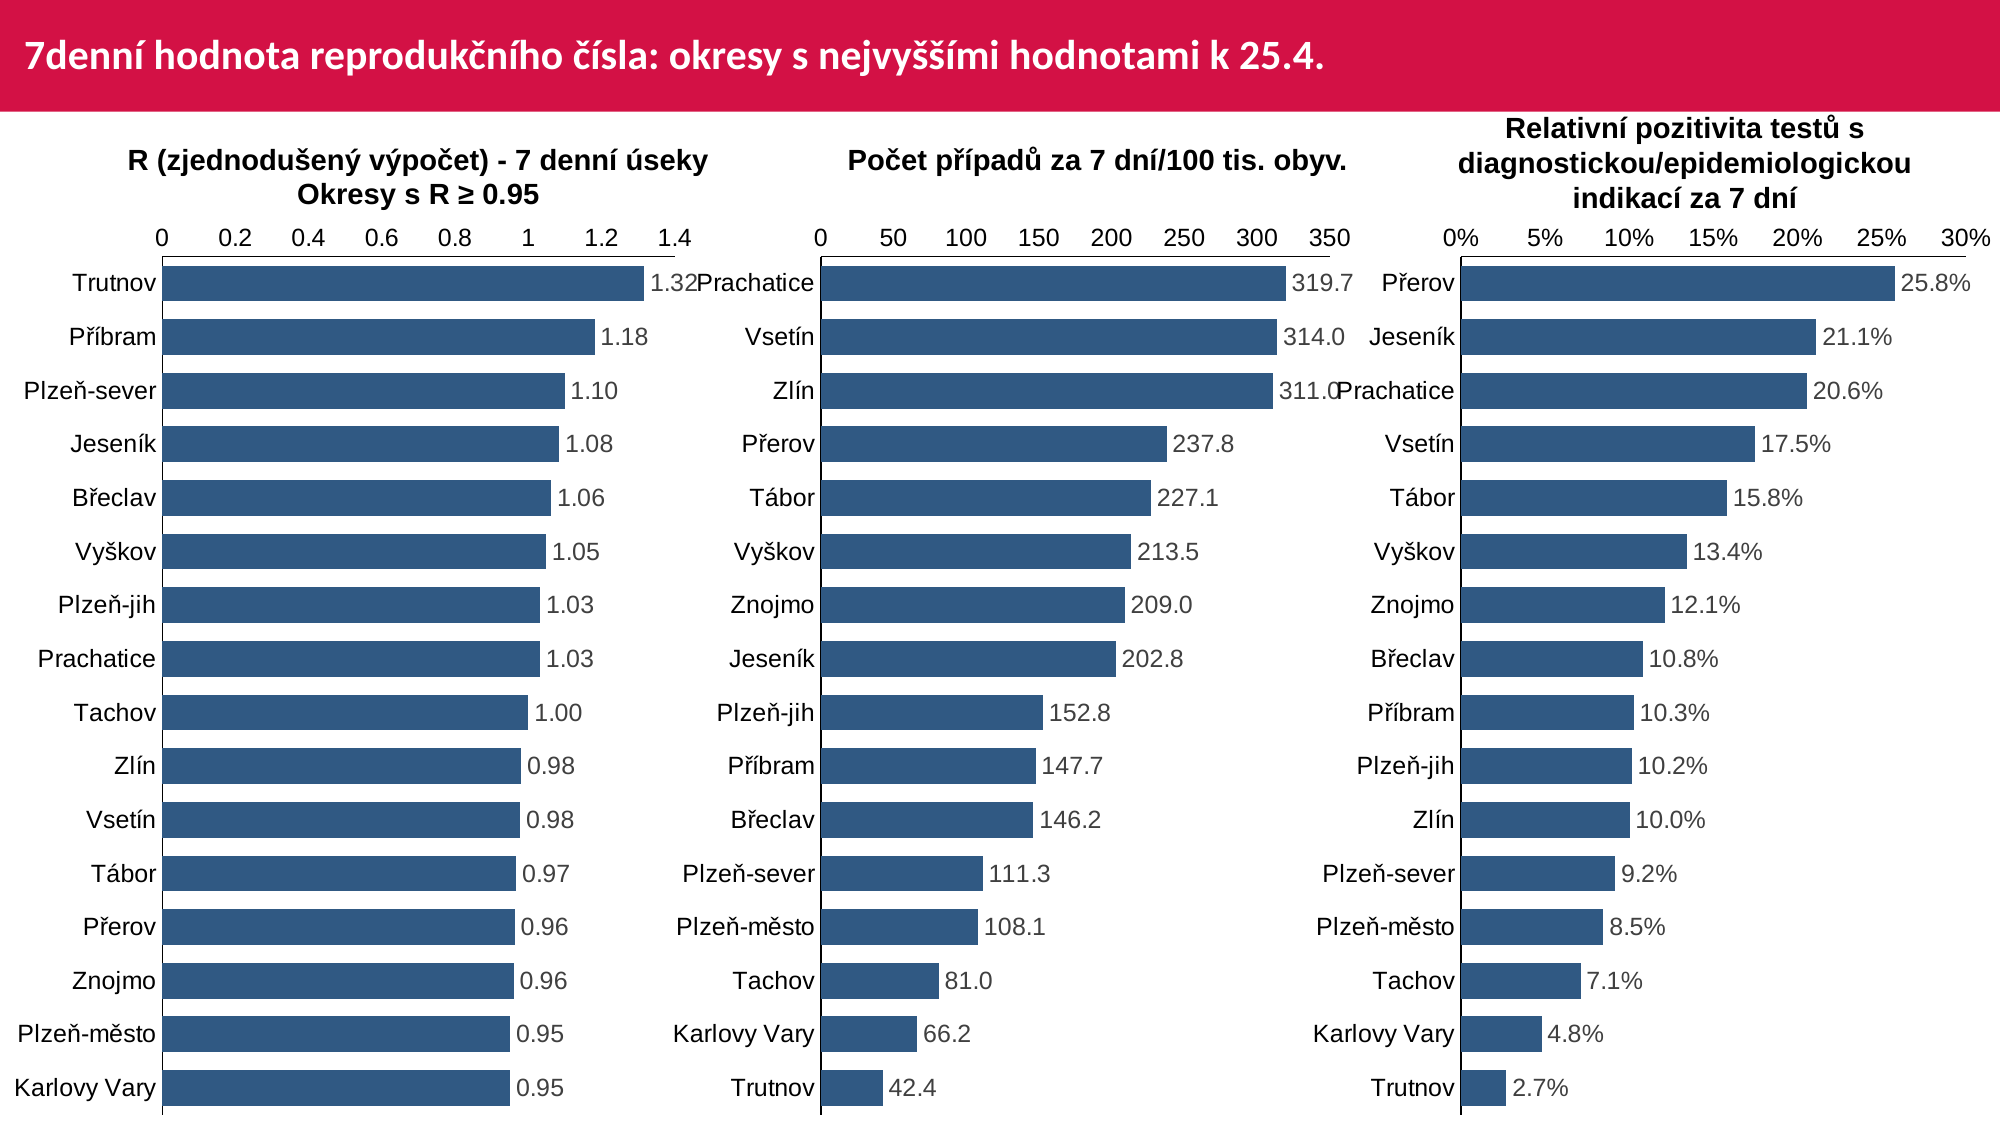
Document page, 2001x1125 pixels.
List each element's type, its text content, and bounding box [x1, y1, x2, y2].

text_box Počet případů za 7 dní/100 tis. obyv. [832, 133, 1364, 184]
text_box R (zjednodušený výpočet) - 7 denní úseky Okresy s R ≥ 0.95 [112, 133, 724, 205]
title 7denní hodnota reprodukčního čísla: okresy s nejvyššími hodnotami k 25.4. [9, 0, 1811, 112]
chart [0, 205, 2000, 1125]
text_box Relativní pozitivita testů s diagnostickou/epidemiologickou indikací za 7 dní [1399, 101, 1971, 205]
